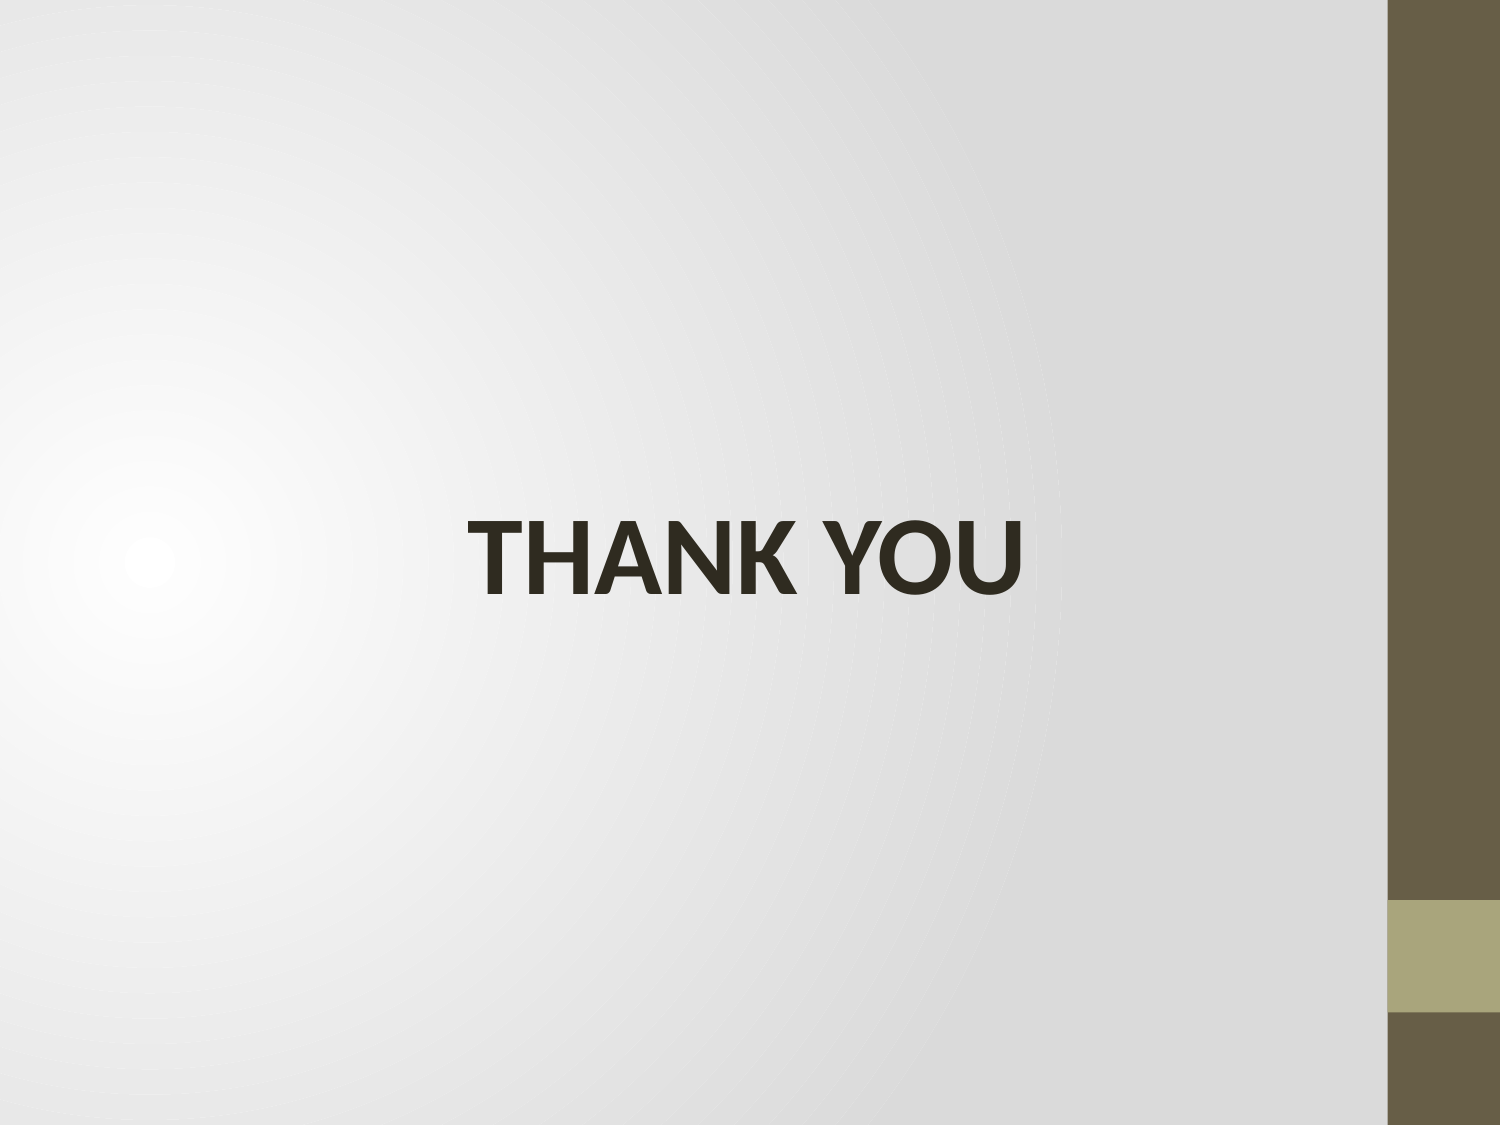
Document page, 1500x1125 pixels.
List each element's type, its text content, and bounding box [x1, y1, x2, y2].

text_box THANK YOU [452, 474, 1043, 625]
